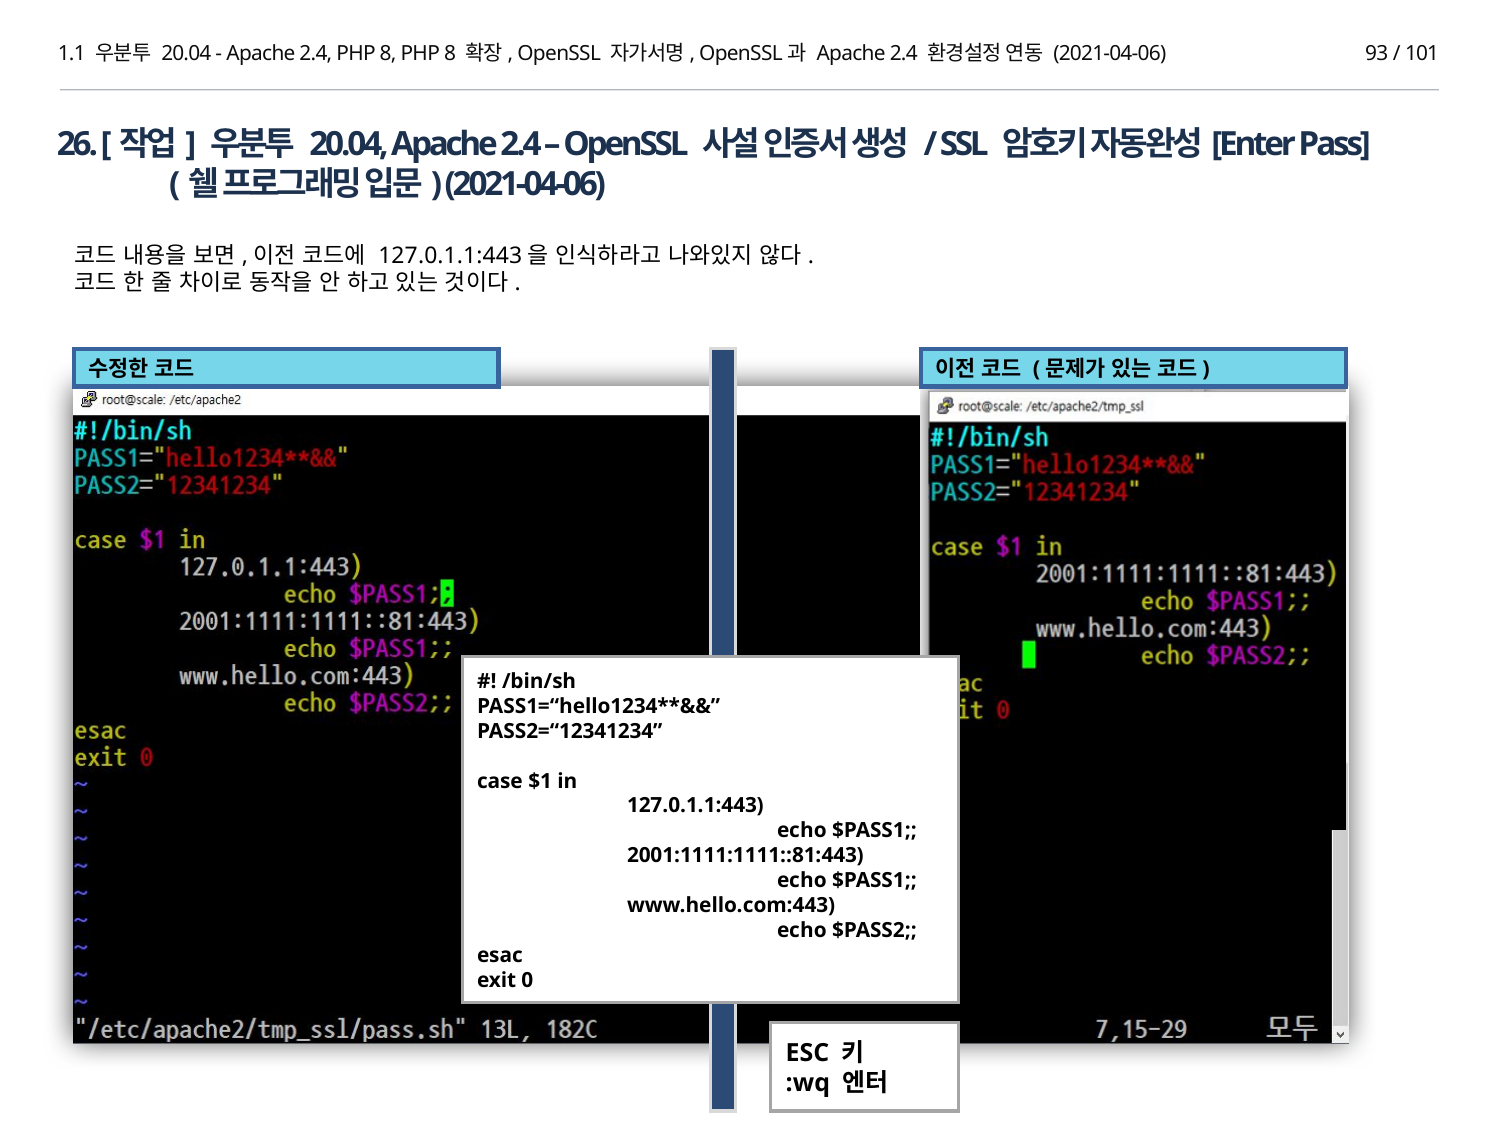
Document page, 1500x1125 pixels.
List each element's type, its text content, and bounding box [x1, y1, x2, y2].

text_box [708, 347, 737, 384]
text_box 26. [작업] 우분투 20.04, Apache 2.4 – OpenSSL 사설 인증서 생성 / SSL 암호키 자동완성[Enter Pass] (쉘 프로그래밍 입문) (2021-04-06) [42, 114, 1439, 211]
text_box ESC 키 :wq 엔터 [769, 1052, 960, 1113]
text_box 코드 내용을 보면,이전 코드에 127.0.1.1:443을 인식하라고 나와있지 않다. 코드 한 줄 차이로 동작을 안 하고 있는 것이다. [59, 226, 1450, 309]
text_box [708, 1052, 737, 1113]
text_box 수정한 코드 [72, 347, 501, 385]
text_box 1.1 우분투 20.04 - Apache 2.4, PHP 8, PHP 8 확장, OpenSSL 자가서명, OpenSSL과 Apache 2.4 환경설정 연동 (2021-04-06) [43, 32, 1193, 72]
text_box 93 / 101 [1193, 31, 1454, 75]
picture [73, 386, 1349, 1044]
text_box 이전 코드 (문제가 있는 코드) [919, 347, 1348, 384]
